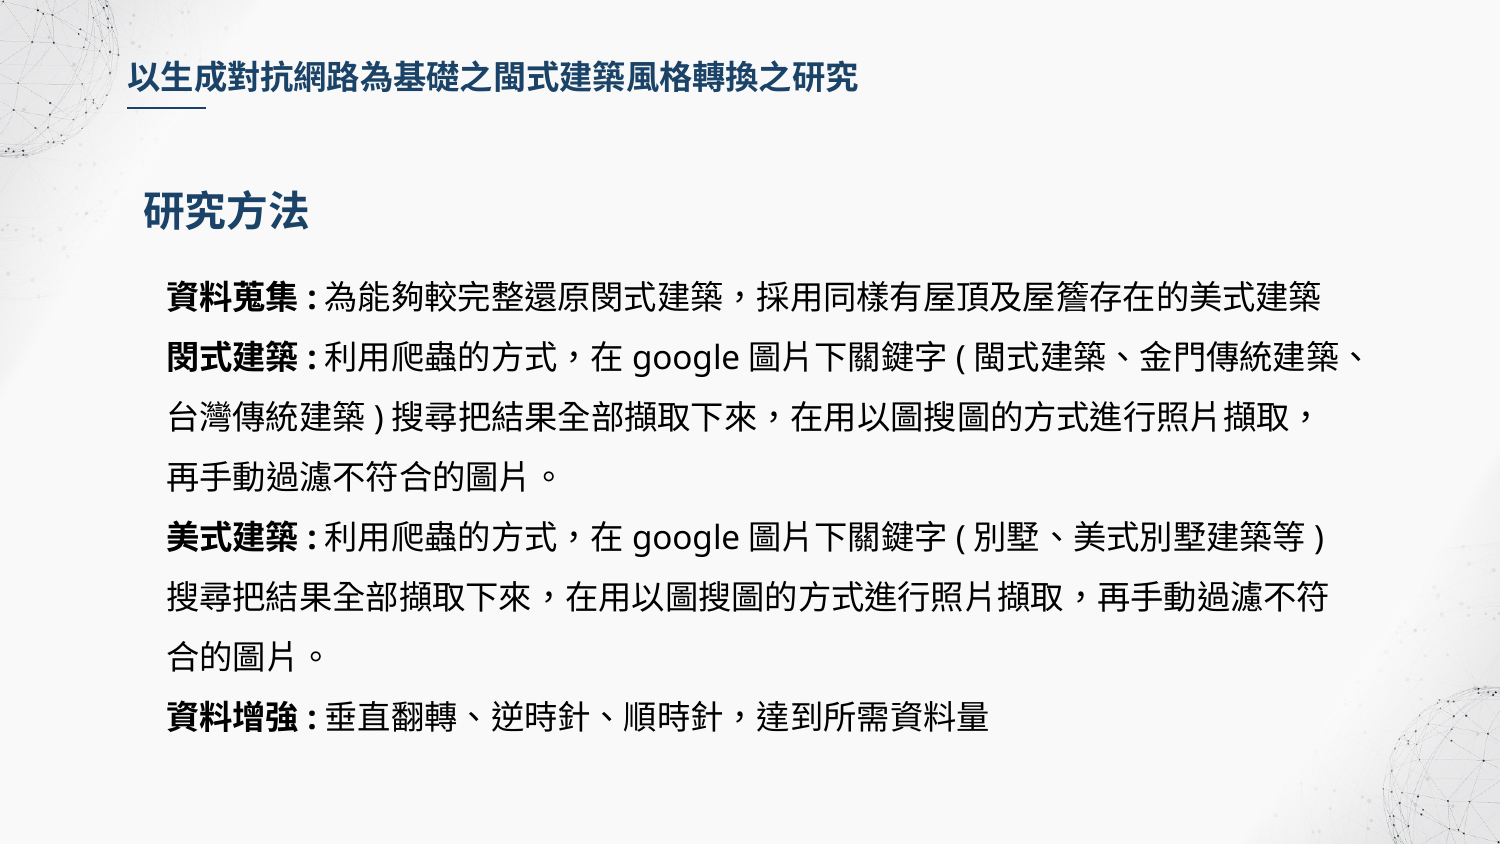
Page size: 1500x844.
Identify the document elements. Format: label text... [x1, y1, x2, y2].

text_box 研究方法 [143, 184, 1456, 235]
text_box 以生成對抗網路為基礎之閩式建築風格轉換之研究 [116, 50, 1378, 102]
text_box 資料蒐集:為能夠較完整還原閔式建築，採用同樣有屋頂及屋簷存在的美式建築 閔式建築:利用爬蟲的方式，在google圖片下關鍵字(閩式建築、金門傳統建築、台灣傳統建築)搜尋把結果全部擷取下來，在用以圖搜圖的方式進行照片擷取，再手動過濾不符合的圖片。 美式建築:利用爬蟲的方式，在google圖片下關鍵字(別墅、美式別墅建築等)搜尋把結果全部擷取下來，在用以圖搜圖的方式進行照片擷取，再手動過濾不符合的圖片。 資料增強:垂直翻轉、逆時針、順時針，達到所需資料量 [166, 256, 1342, 796]
picture [0, 0, 1500, 844]
